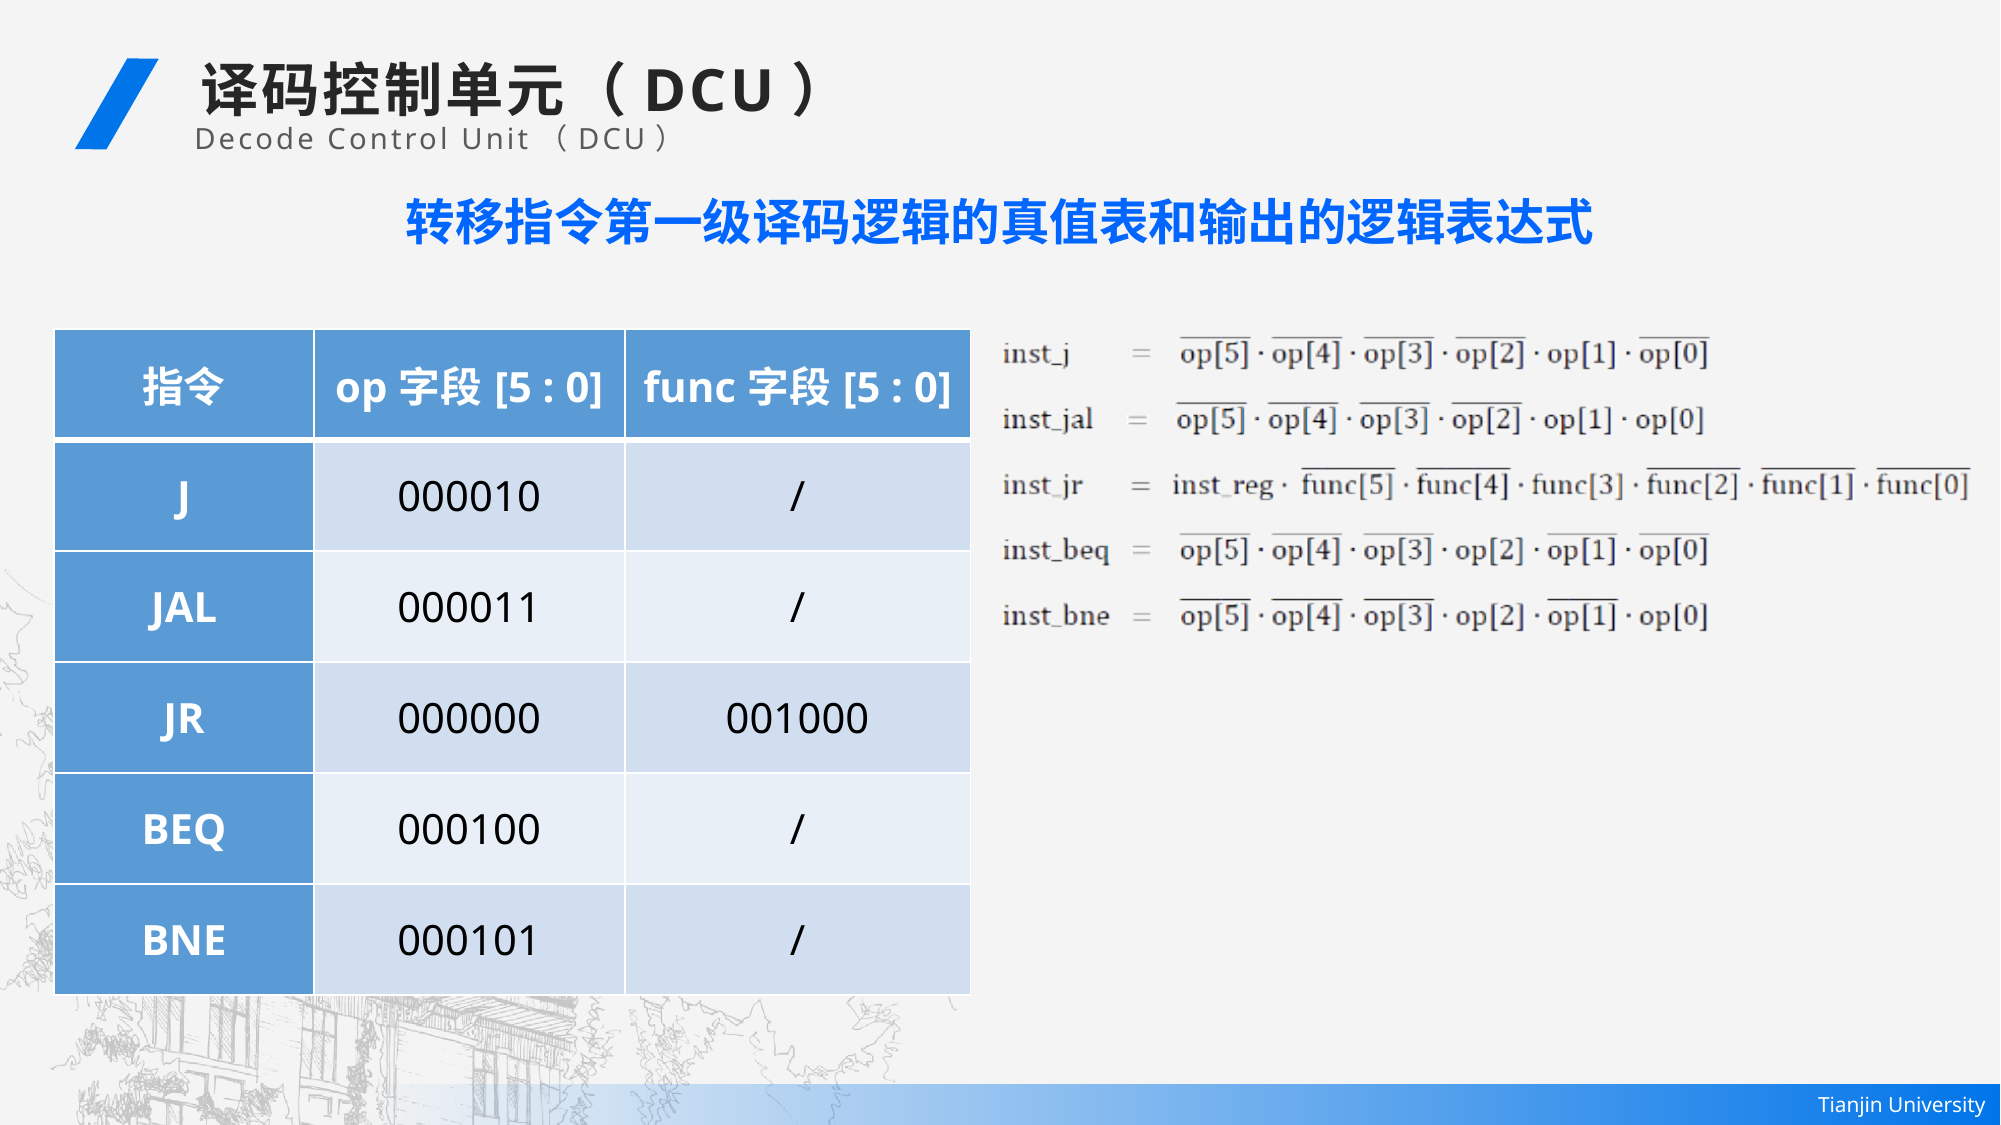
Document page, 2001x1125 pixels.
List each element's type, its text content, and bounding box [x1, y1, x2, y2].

table_header 指令 [55, 330, 313, 437]
text_box 转移指令第一级译码逻辑的真值表和输出的逻辑表达式 [295, 190, 1705, 298]
table_cell 000011 [315, 552, 624, 661]
table_cell 001000 [626, 663, 970, 772]
table_header op字段[5 : 0] [315, 330, 624, 437]
table_cell J [55, 443, 313, 550]
text_box [74, 116, 94, 150]
table_cell 000010 [315, 443, 624, 550]
table_cell BEQ [55, 774, 313, 883]
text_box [94, 45, 854, 164]
table_cell / [626, 774, 970, 883]
table_cell / [626, 443, 970, 550]
table_cell JR [55, 663, 313, 772]
picture [999, 329, 1983, 640]
table_cell / [626, 885, 970, 994]
table_header func字段[5 : 0] [626, 330, 970, 437]
table_cell 000101 [315, 885, 624, 994]
table_cell JAL [55, 552, 313, 661]
table_cell BNE [55, 885, 313, 994]
table_cell 000000 [315, 663, 624, 772]
table_cell / [626, 552, 970, 661]
table_cell 000100 [315, 774, 624, 883]
